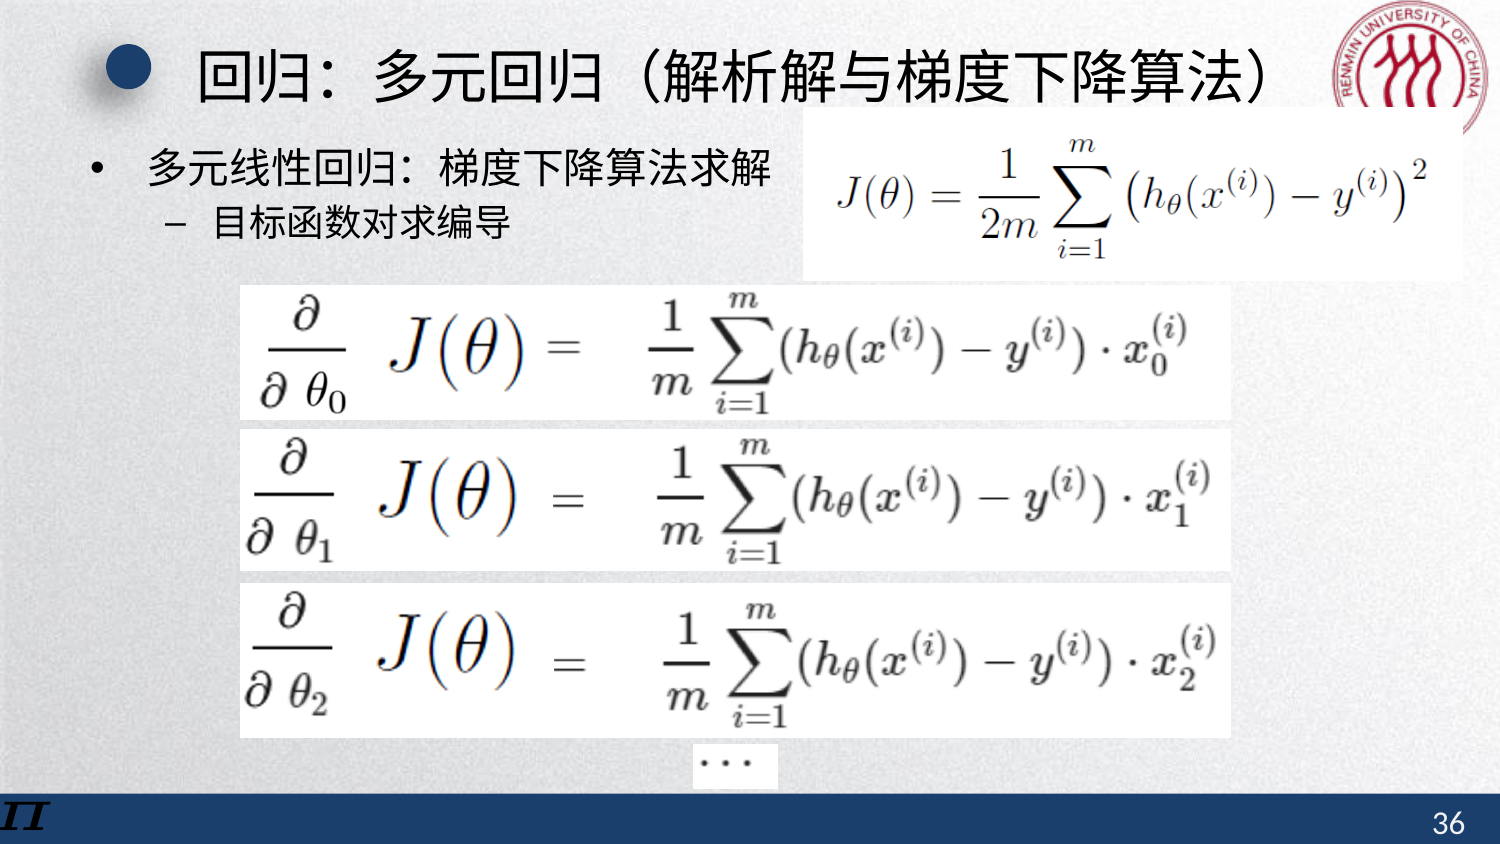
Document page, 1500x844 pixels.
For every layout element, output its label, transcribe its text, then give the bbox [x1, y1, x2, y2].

picture [0, 0, 1500, 793]
picture [240, 284, 1231, 420]
text_box [99, 157, 1450, 803]
picture [693, 744, 778, 790]
title 回归：多元回归（解析解与梯度下降算法） [75, 33, 1425, 116]
text_box [74, 132, 798, 778]
picture [240, 582, 1231, 739]
picture [240, 429, 1231, 571]
